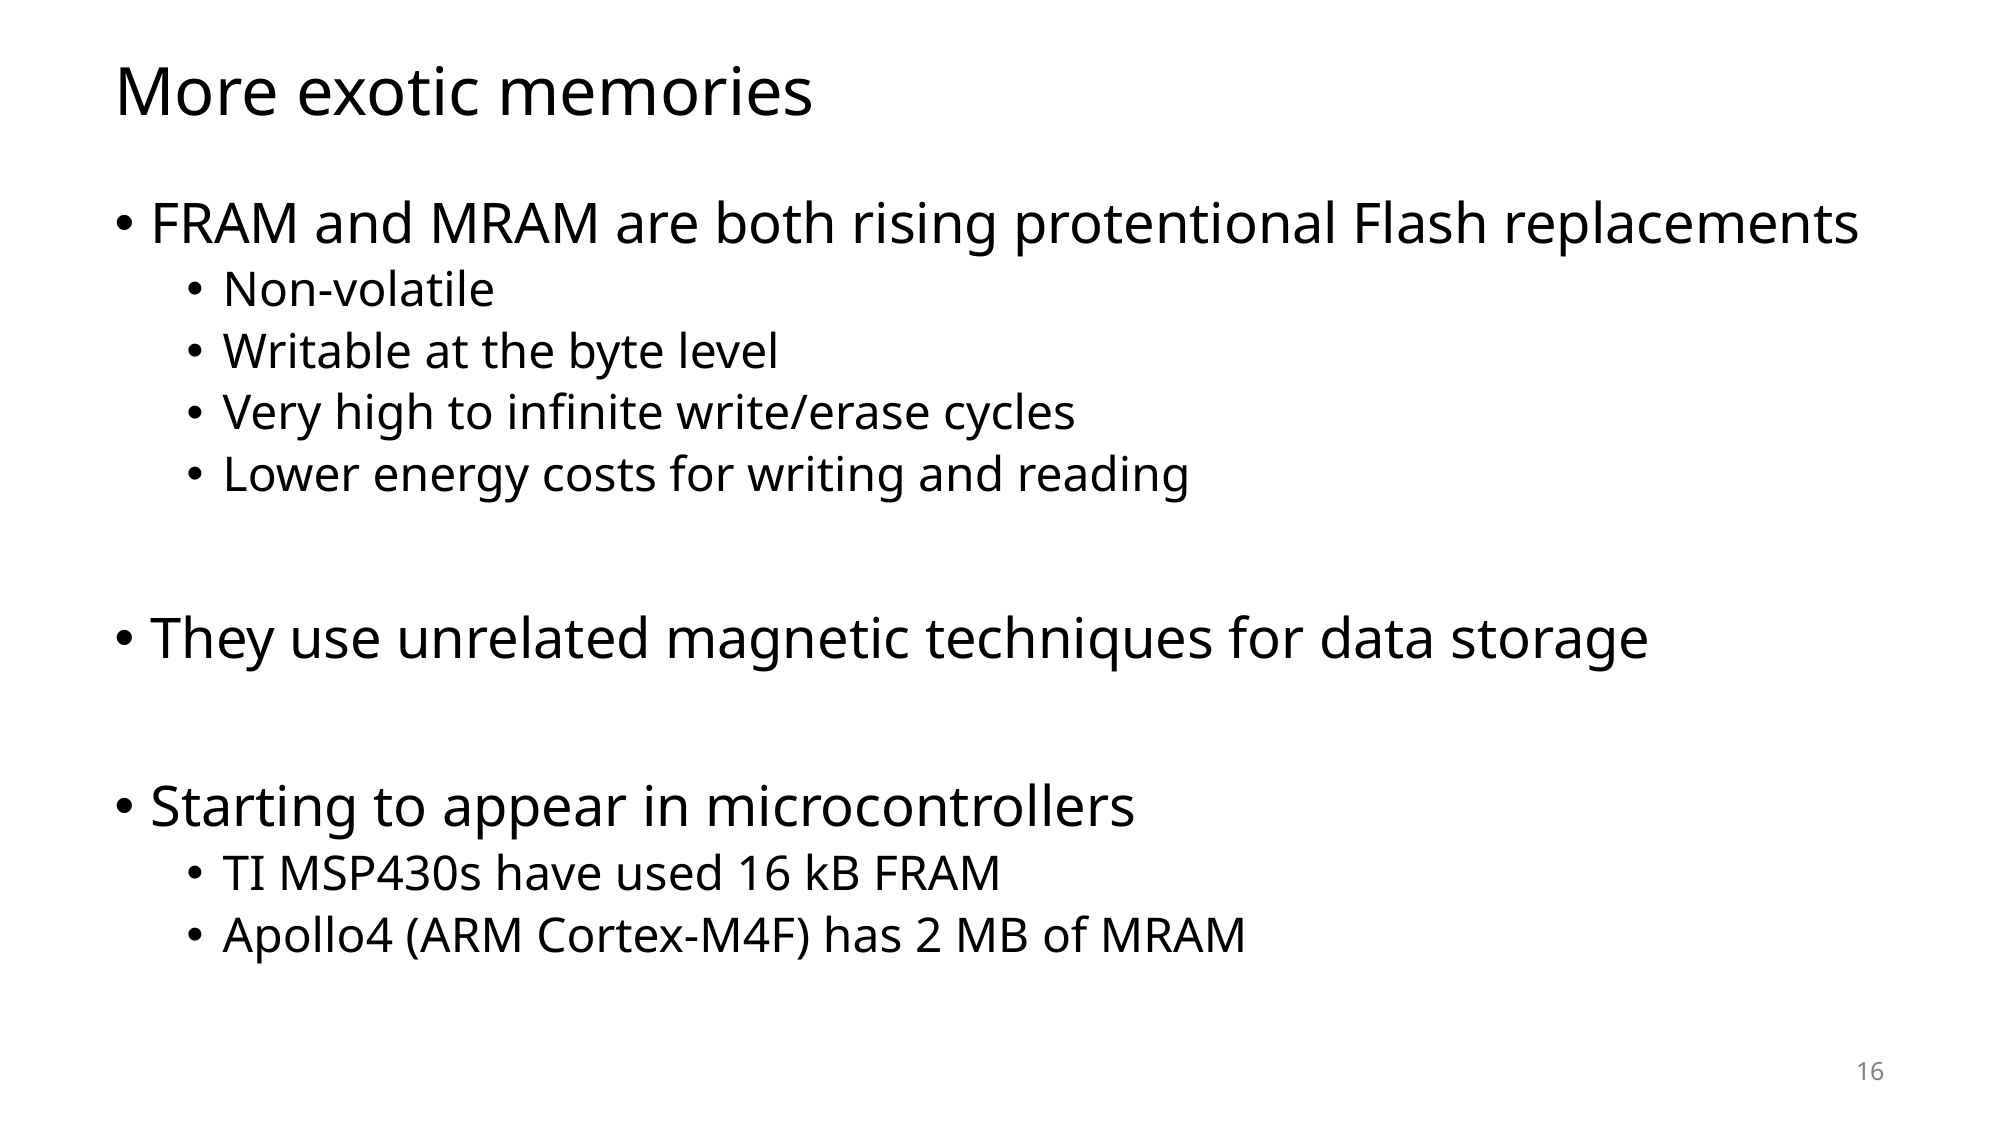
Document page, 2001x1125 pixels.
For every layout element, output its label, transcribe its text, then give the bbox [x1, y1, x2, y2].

list FRAM and MRAM are both rising protentional Flash replacements Non-volatile Writable at the byte level Very high to infinite write/erase cycles Lower energy costs for writing and reading They use unrelated magnetic techniques for data storage Starting to appear in microcontrollers TI MSP430s have used 16 kB FRAM Apollo4 (ARM Cortex-M4F) has 2 MB of MRAM [99, 187, 1900, 1013]
title More exotic memories [99, 37, 1900, 150]
slide_number 16 [1749, 1042, 1900, 1103]
